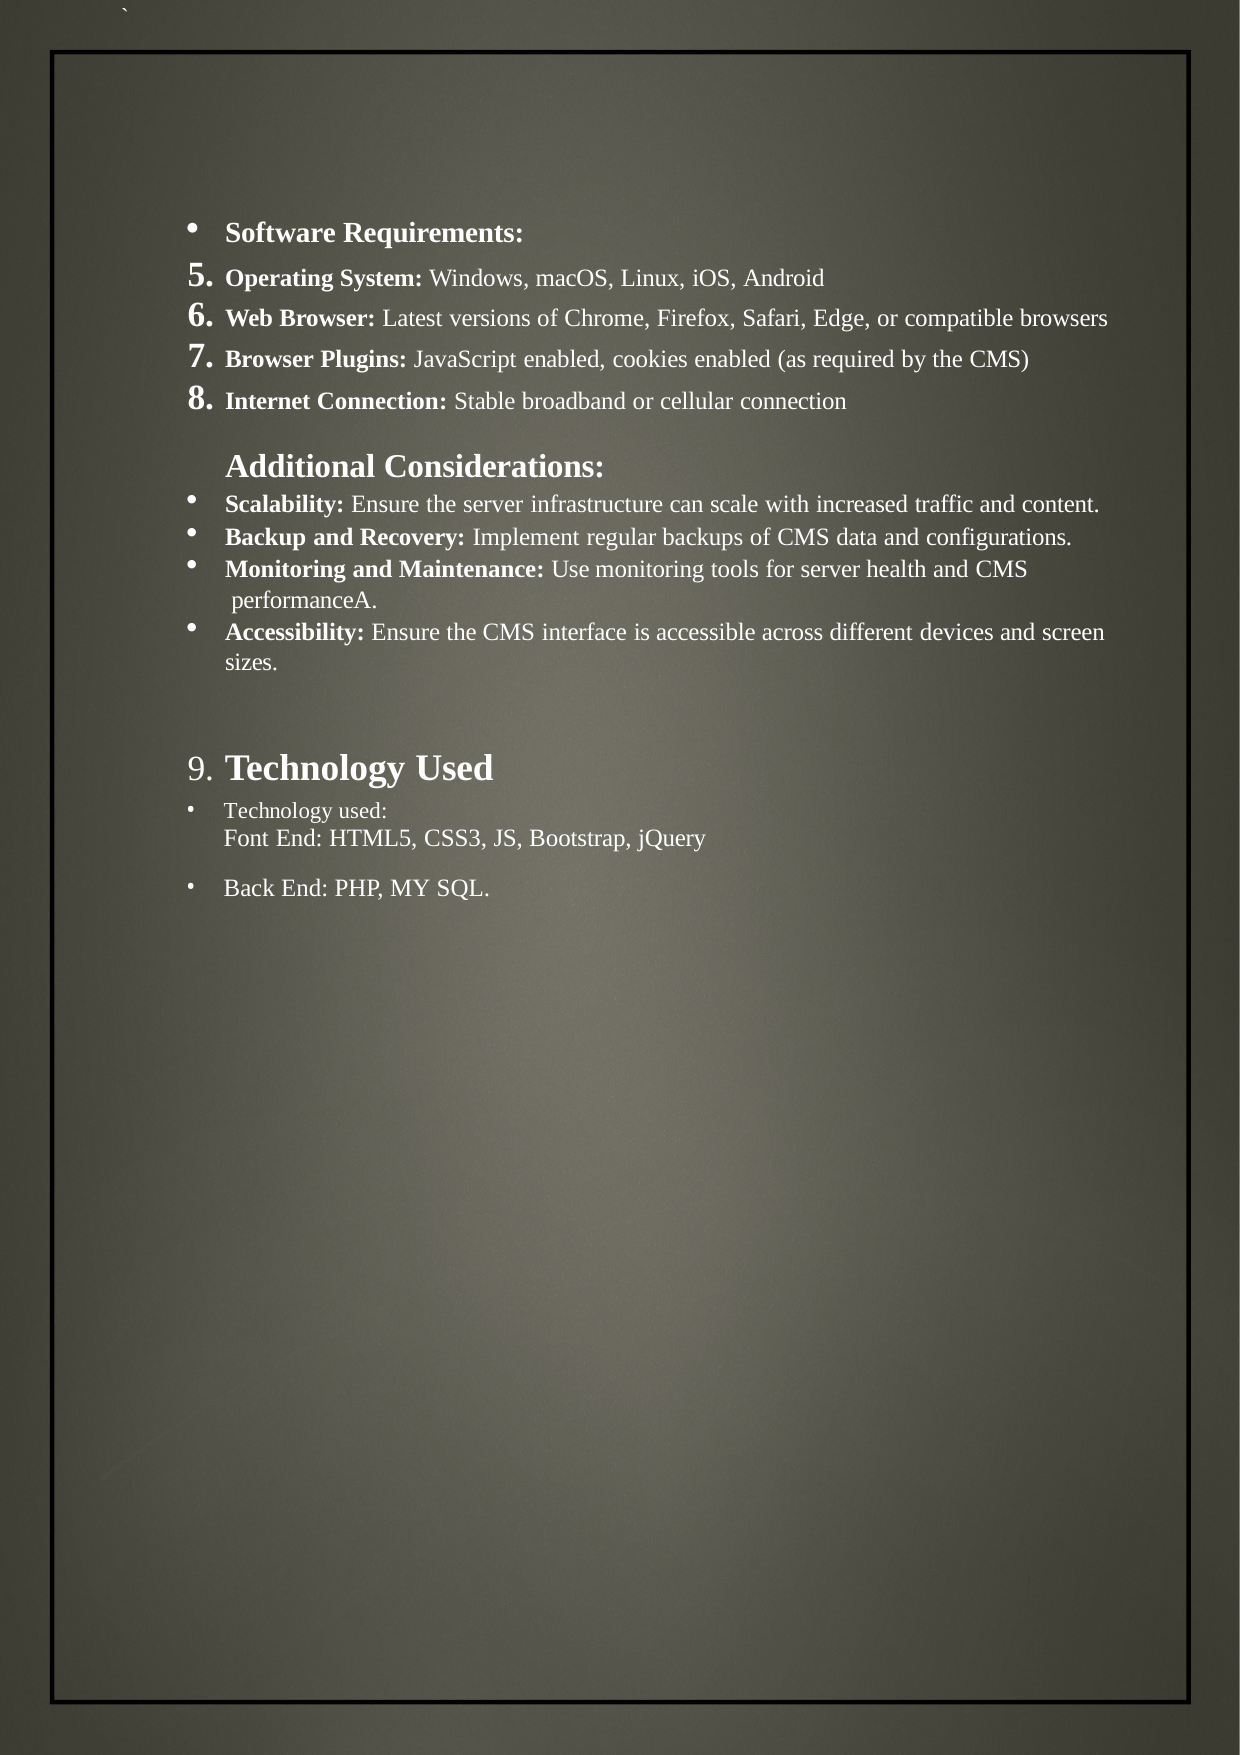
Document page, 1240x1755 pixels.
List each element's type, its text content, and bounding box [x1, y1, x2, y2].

text_box ` [118, 0, 131, 30]
text_box Software Requirements: Operating System: Windows, macOS, Linux, iOS, Android Web Browser: Latest versions of Chrome, Firefox, Safari, Edge, or compatible browsers Browser Plugins: JavaScript enabled, cookies enabled (as required by the CMS) Internet Connection: Stable broadband or cellular connection Additional Considerations: Scalability: Ensure the server infrastructure can scale with increased traffic and content. Backup and Recovery: Implement regular backups of CMS data and configurations. Monitoring and Maintenance: Use monitoring tools for server health and CMS performanceA. Accessibility: Ensure the CMS interface is accessible across different devices and screen sizes. 9. Technology Used Technology used: Font End: HTML5, CSS3, JS, Bootstrap, jQuery Back End: PHP, MY SQL. [184, 211, 1118, 902]
text_box [49, 49, 1191, 1705]
